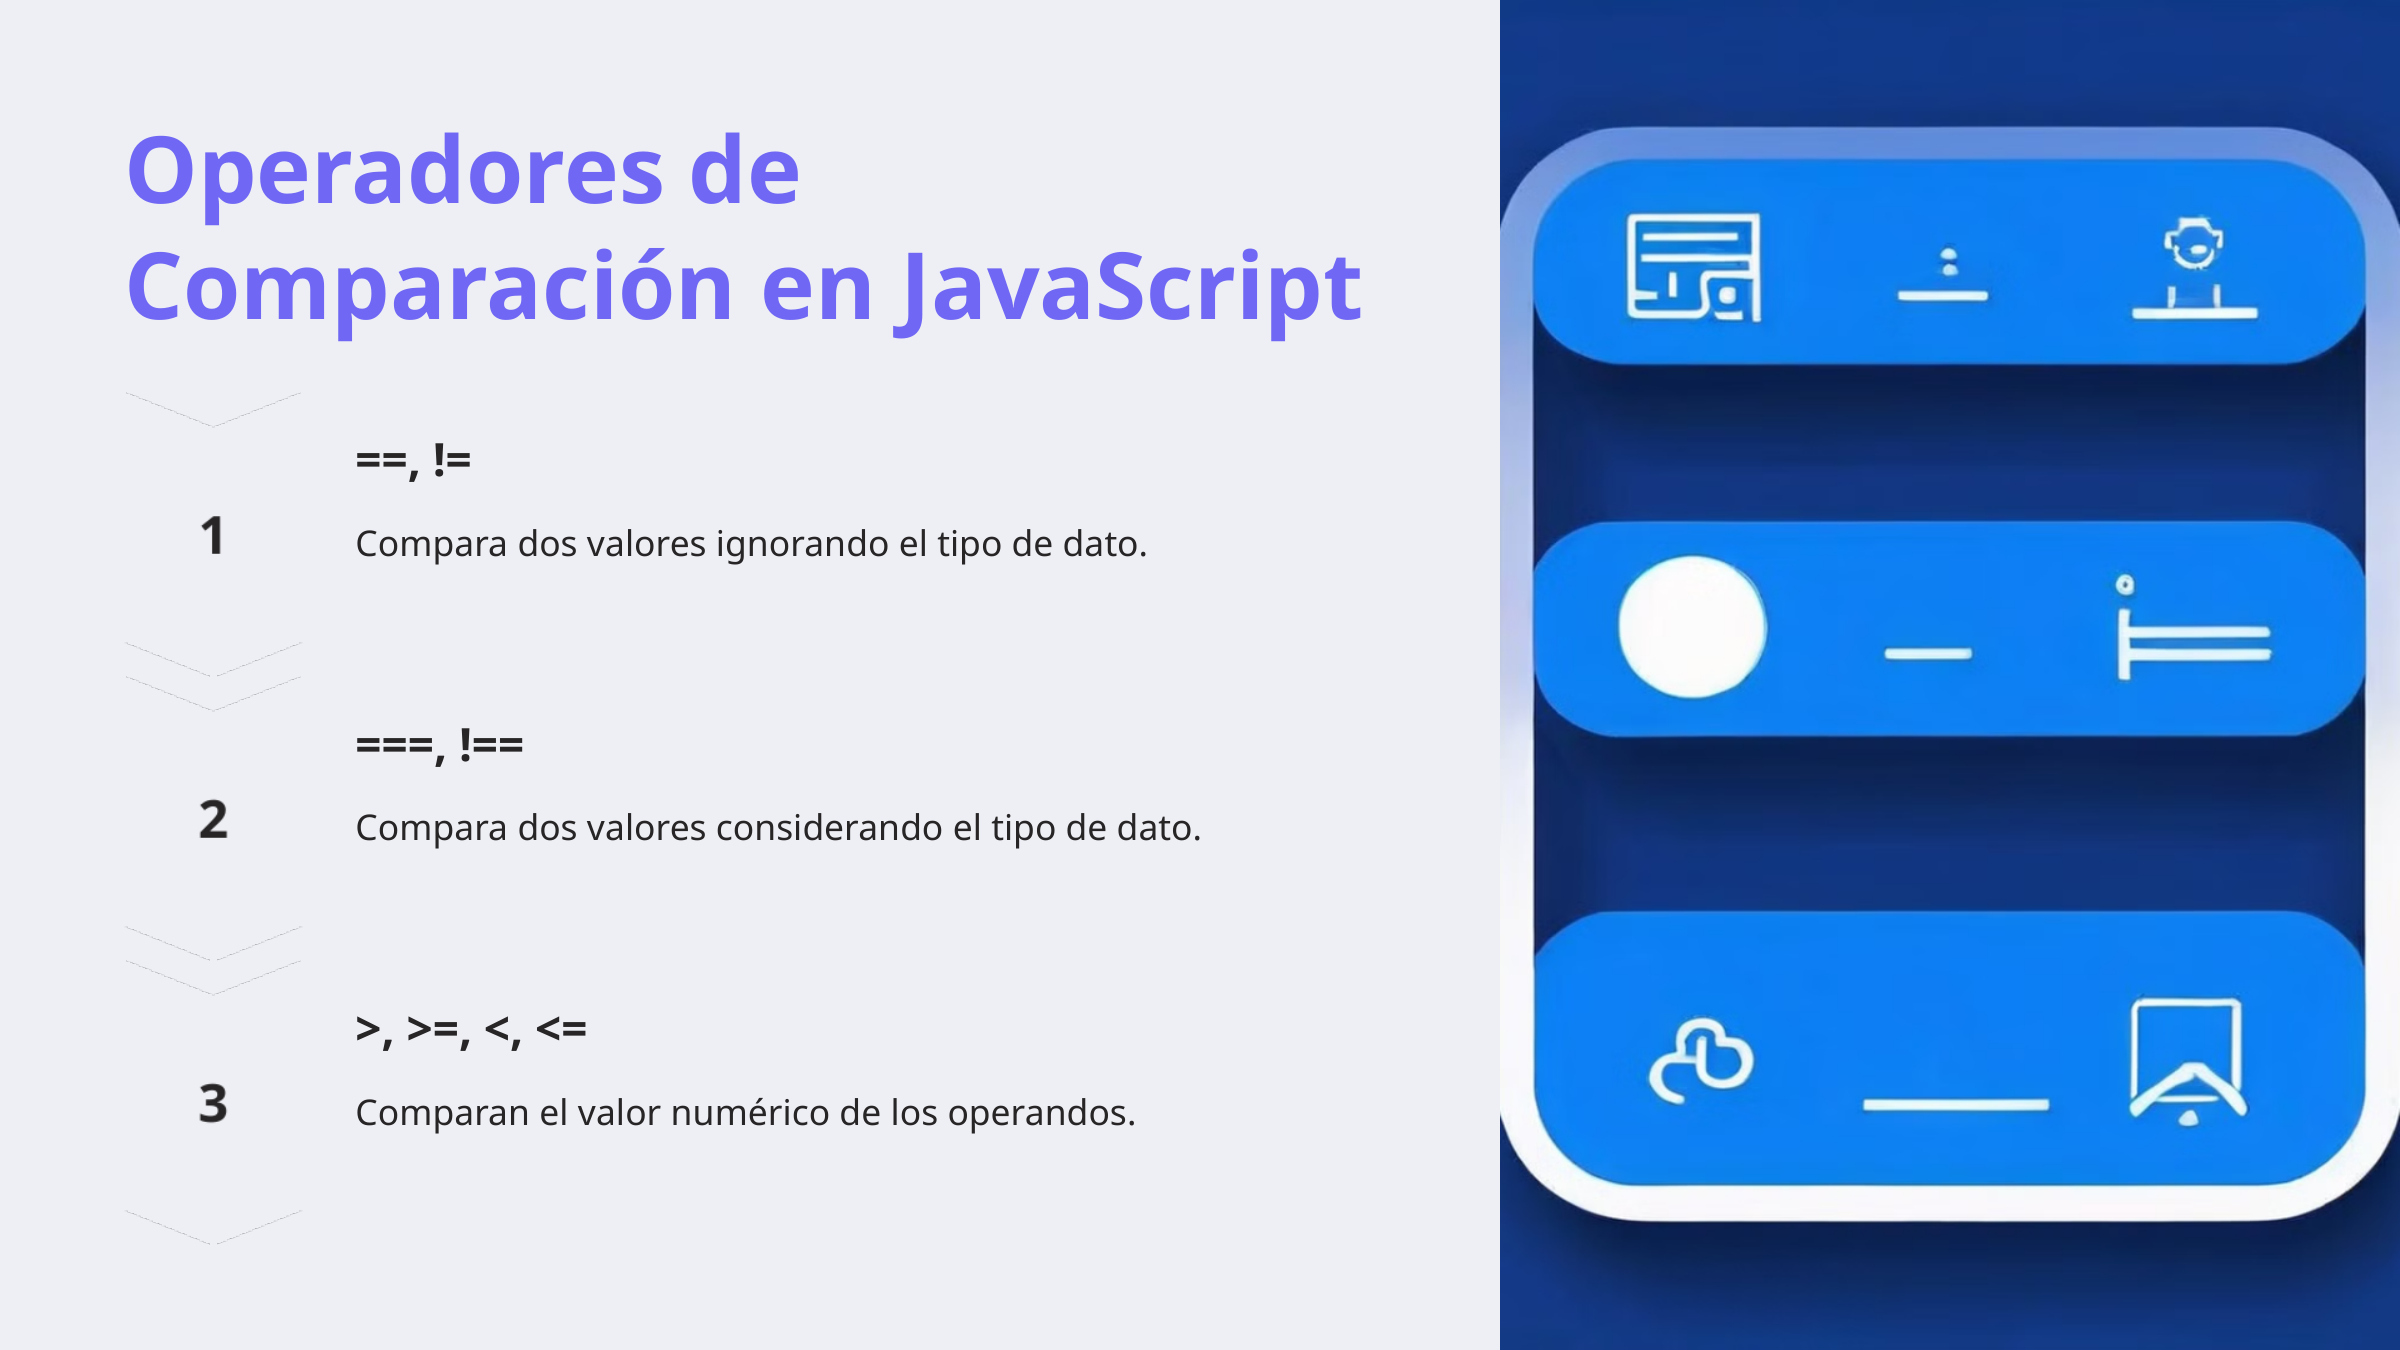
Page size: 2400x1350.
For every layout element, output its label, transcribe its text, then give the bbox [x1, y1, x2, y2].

text_box ==, != [355, 427, 823, 486]
picture [124, 391, 303, 1245]
text_box Comparan el valor numérico de los operandos. [355, 1075, 1376, 1133]
picture [1499, 0, 2400, 1350]
text_box Compara dos valores ignorando el tipo de dato. [355, 507, 1376, 565]
text_box Compara dos valores considerando el tipo de dato. [355, 791, 1376, 849]
text_box >, >=, <, <= [355, 996, 823, 1055]
text_box Operadores de Comparación en JavaScript [124, 104, 1376, 339]
text_box ===, !== [355, 711, 823, 771]
